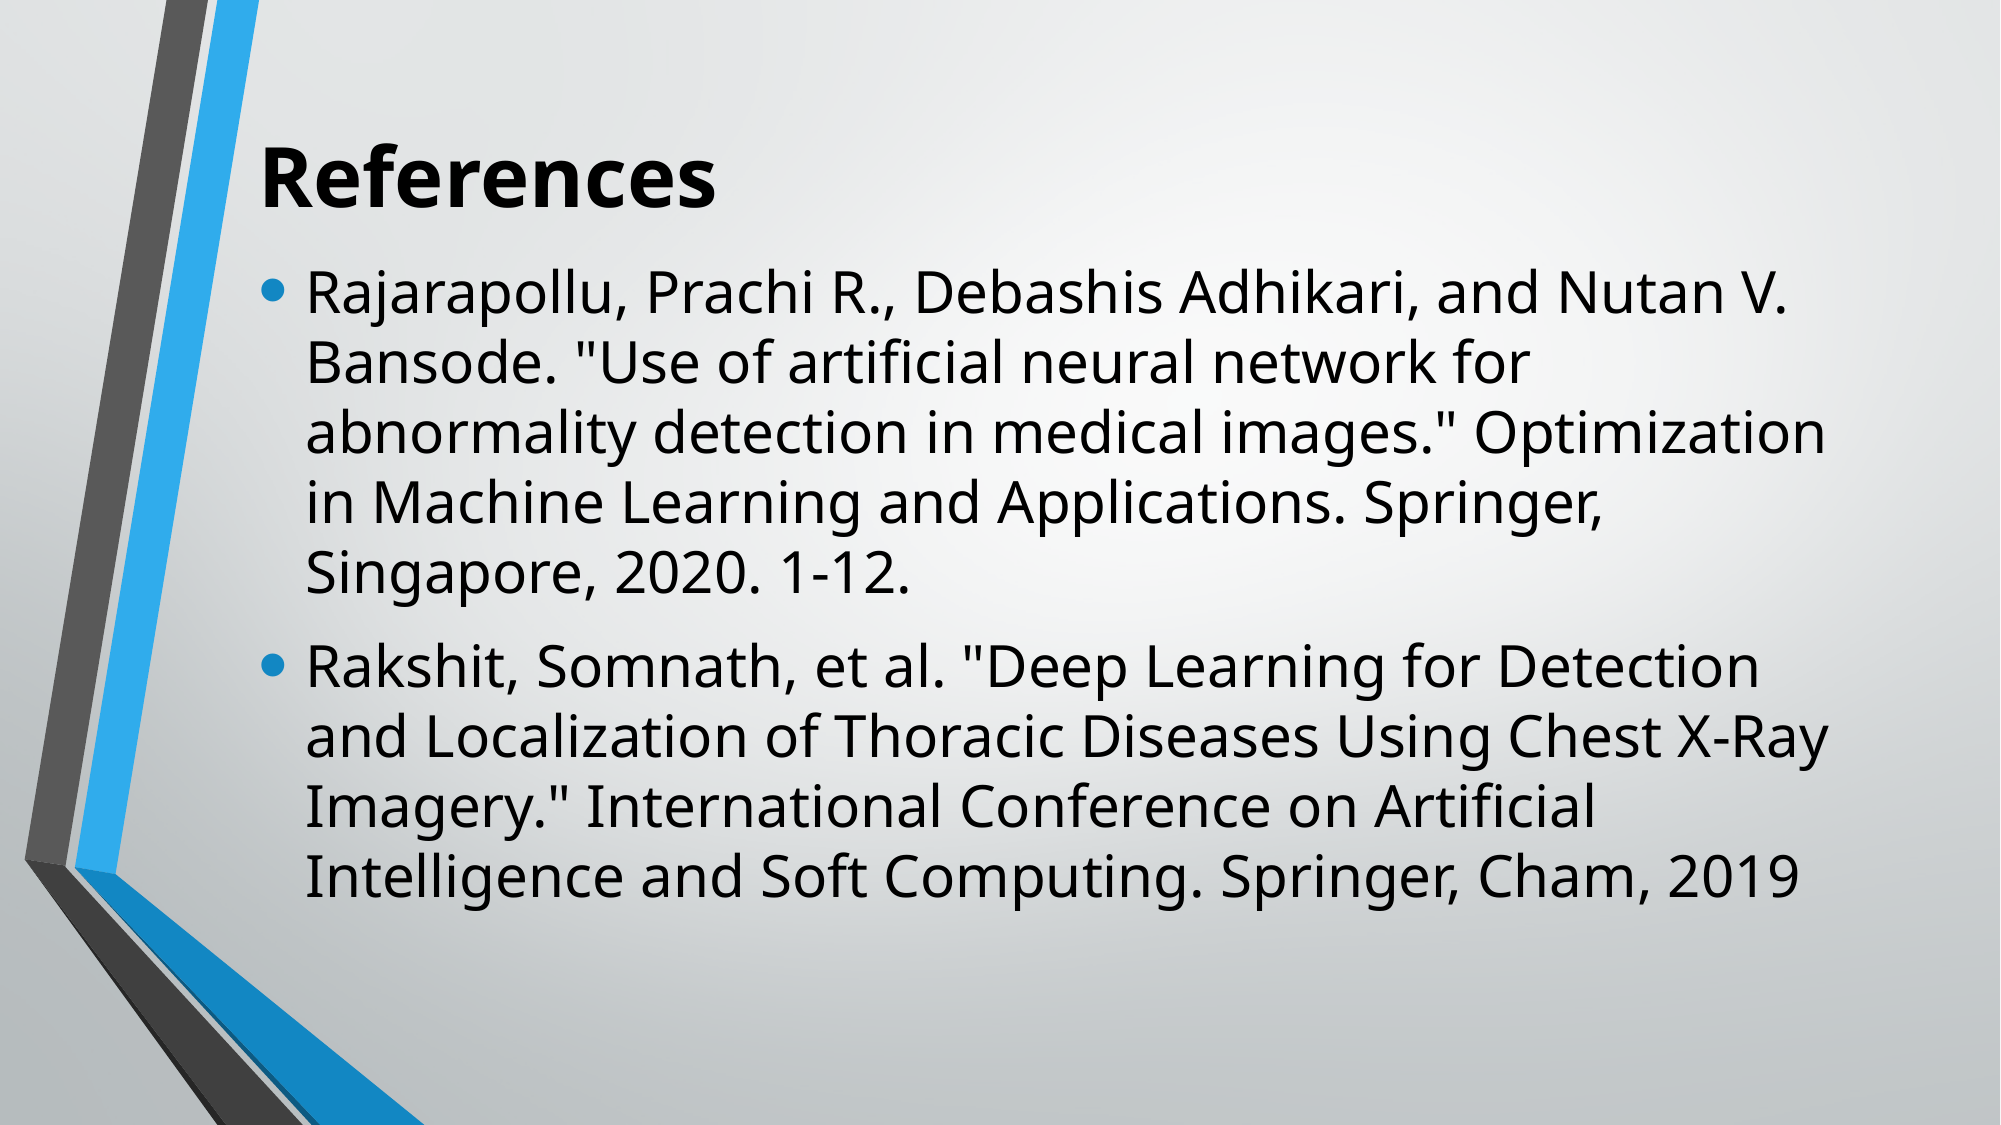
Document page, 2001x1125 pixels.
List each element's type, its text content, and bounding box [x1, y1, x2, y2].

list Rajarapollu, Prachi R., Debashis Adhikari, and Nutan V. Bansode. "Use of artificial neural network for abnormality detection in medical images." Optimization in Machine Learning and Applications. Springer, Singapore, 2020. 1-12. Rakshit, Somnath, et al. "Deep Learning for Detection and Localization of Thoracic Diseases Using Chest X-Ray Imagery." International Conference on Artificial Intelligence and Soft Computing. Springer, Cham, 2019 [243, 307, 1887, 950]
title References [243, 89, 1887, 260]
